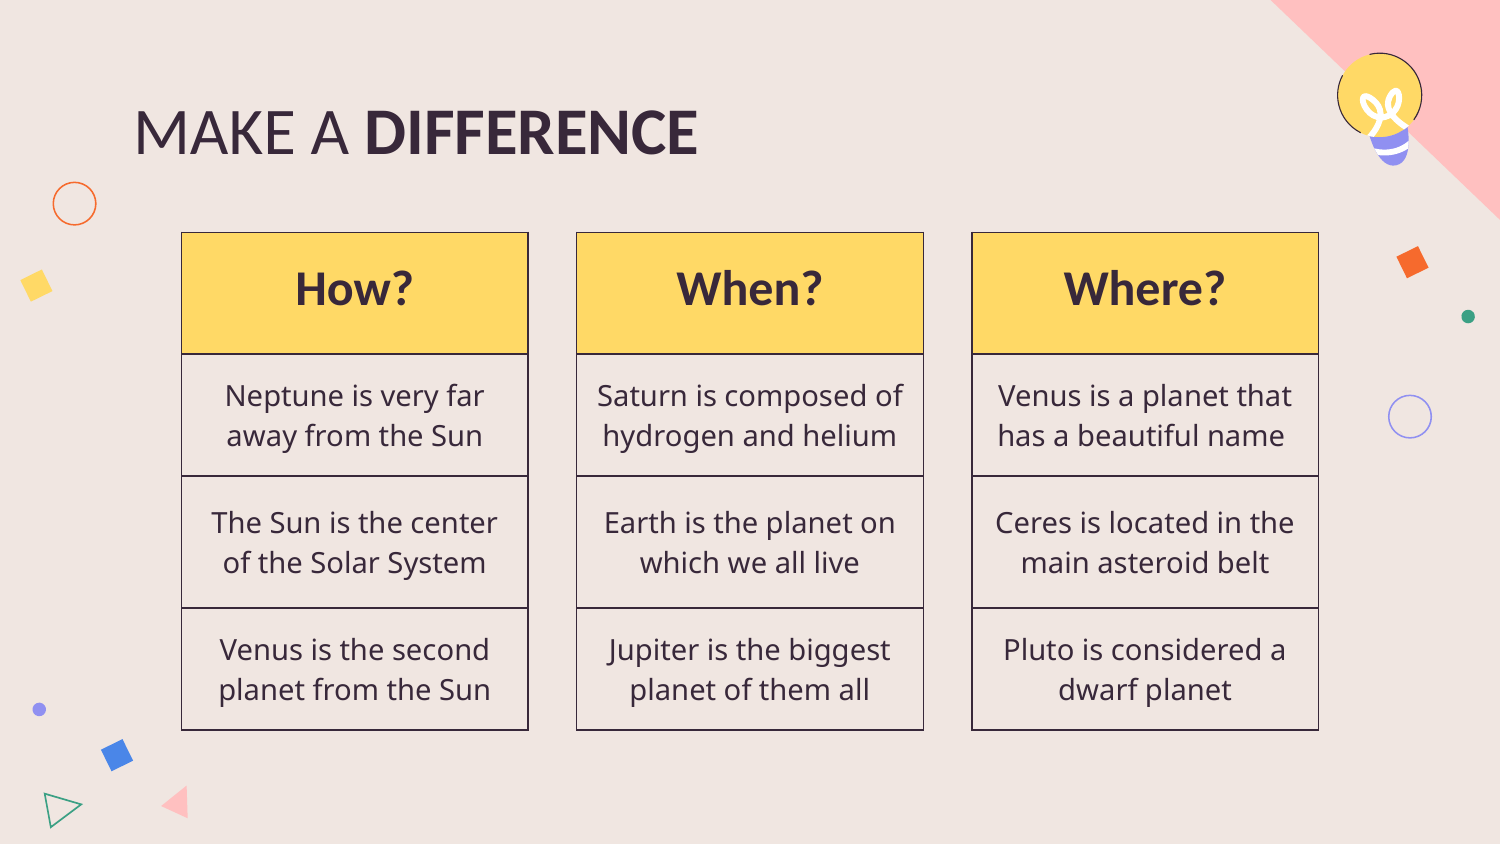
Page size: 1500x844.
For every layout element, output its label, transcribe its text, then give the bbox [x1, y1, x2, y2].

table_cell Jupiter is the biggest planet of them all [577, 609, 923, 729]
table_cell Earth is the planet on which we all live [577, 477, 923, 607]
title MAKE A DIFFERENCE [118, 72, 1382, 167]
table_cell Saturn is composed of hydrogen and helium [577, 355, 923, 475]
table_header Where? [973, 233, 1318, 353]
table_cell The Sun is the center of the Solar System [182, 477, 527, 607]
table_cell Ceres is located in the main asteroid belt [973, 477, 1318, 607]
table_cell Neptune is very far away from the Sun [182, 355, 527, 475]
table_cell Venus is a planet that has a beautiful name [973, 355, 1318, 475]
table_header When? [577, 233, 923, 353]
table_header How? [182, 233, 527, 353]
table_cell Pluto is considered a dwarf planet [973, 609, 1318, 729]
table_cell Venus is the second planet from the Sun [182, 609, 527, 729]
